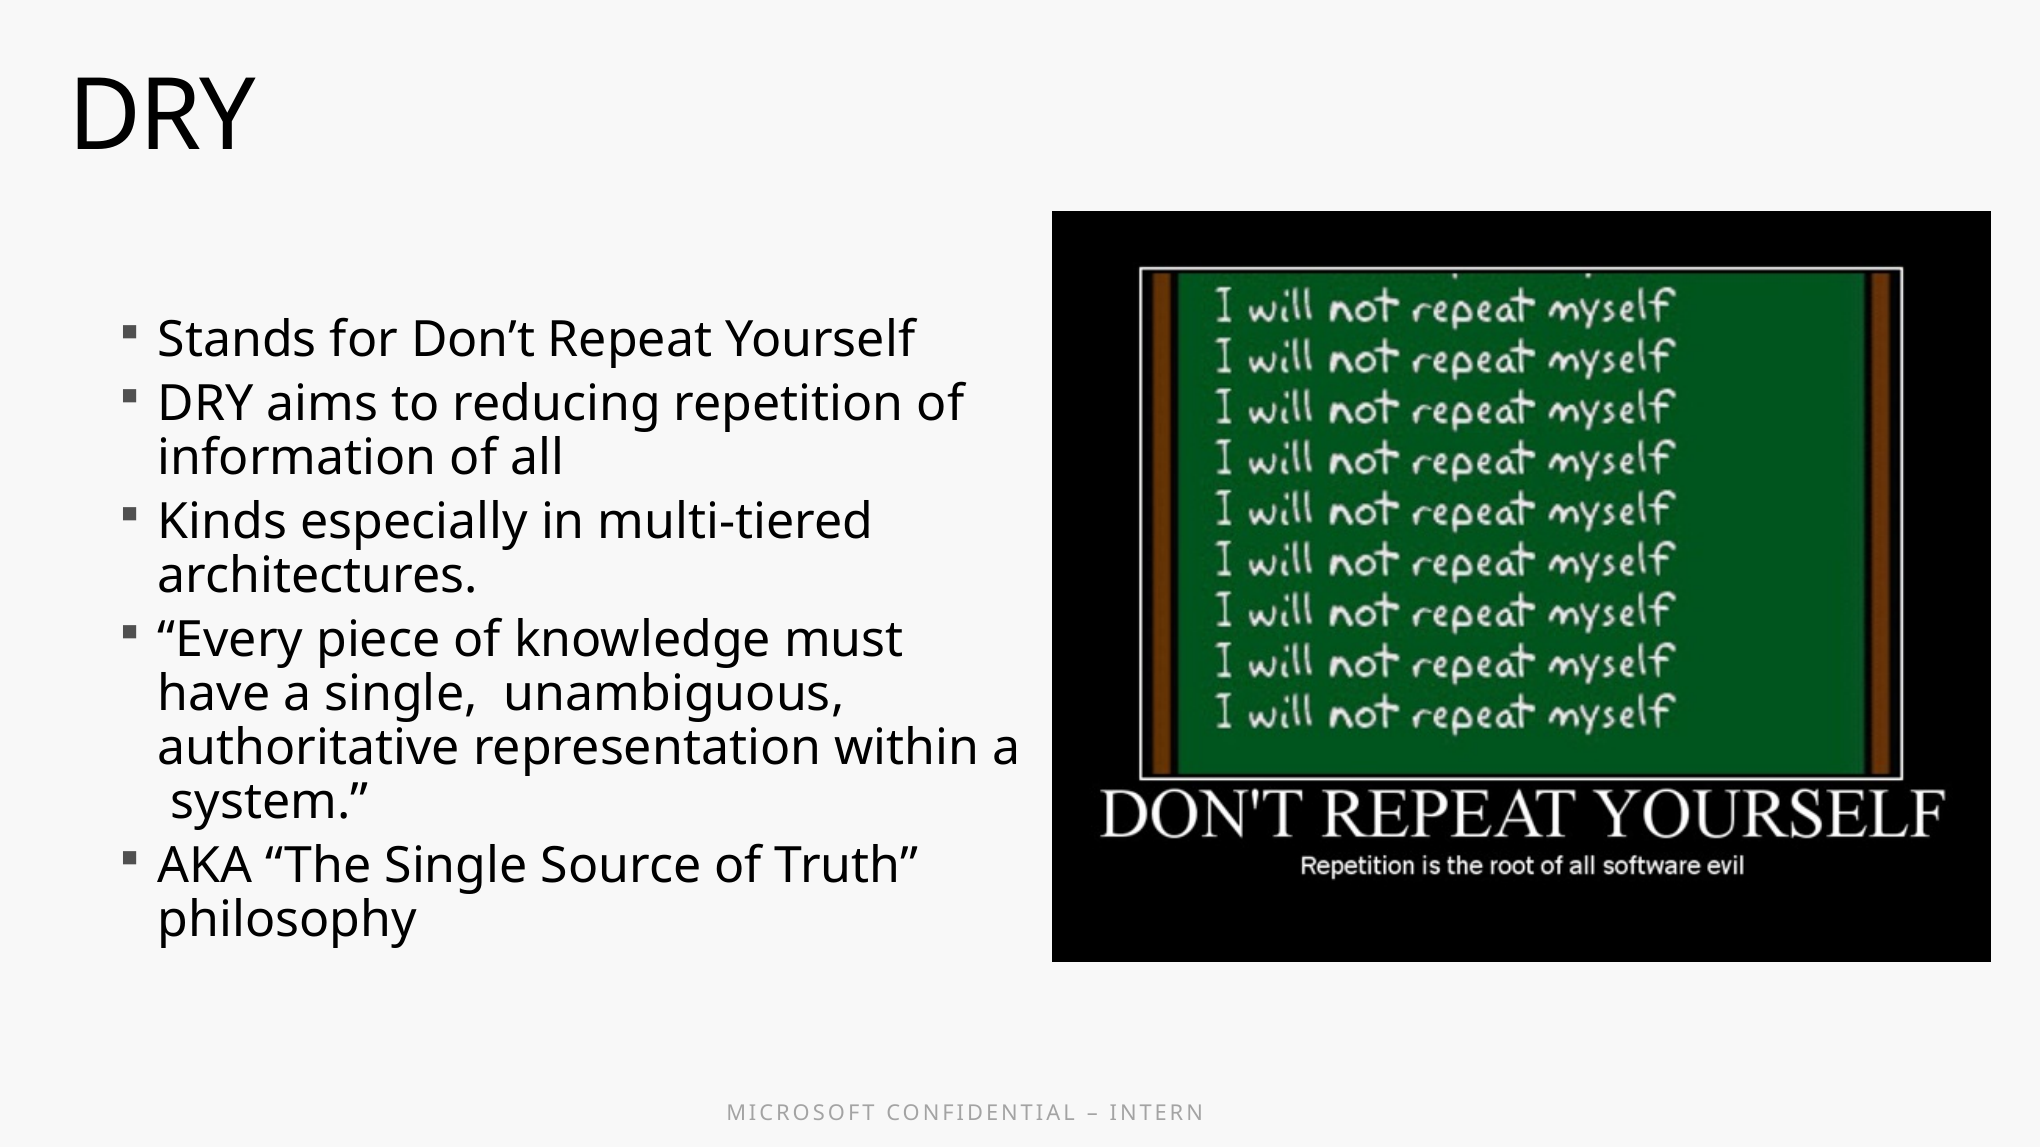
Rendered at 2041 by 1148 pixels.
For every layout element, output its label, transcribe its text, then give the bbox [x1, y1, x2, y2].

title DRY [45, 48, 1996, 199]
picture [1052, 210, 1991, 962]
list Stands for Don’t Repeat Yourself DRY aims to reducing repetition of information of all Kinds especially in multi-tiered architectures. “Every piece of knowledge must have a single, unambiguous, authoritative representation within a system.” AKA “The Single Source of Truth” philosophy [46, 298, 1047, 923]
